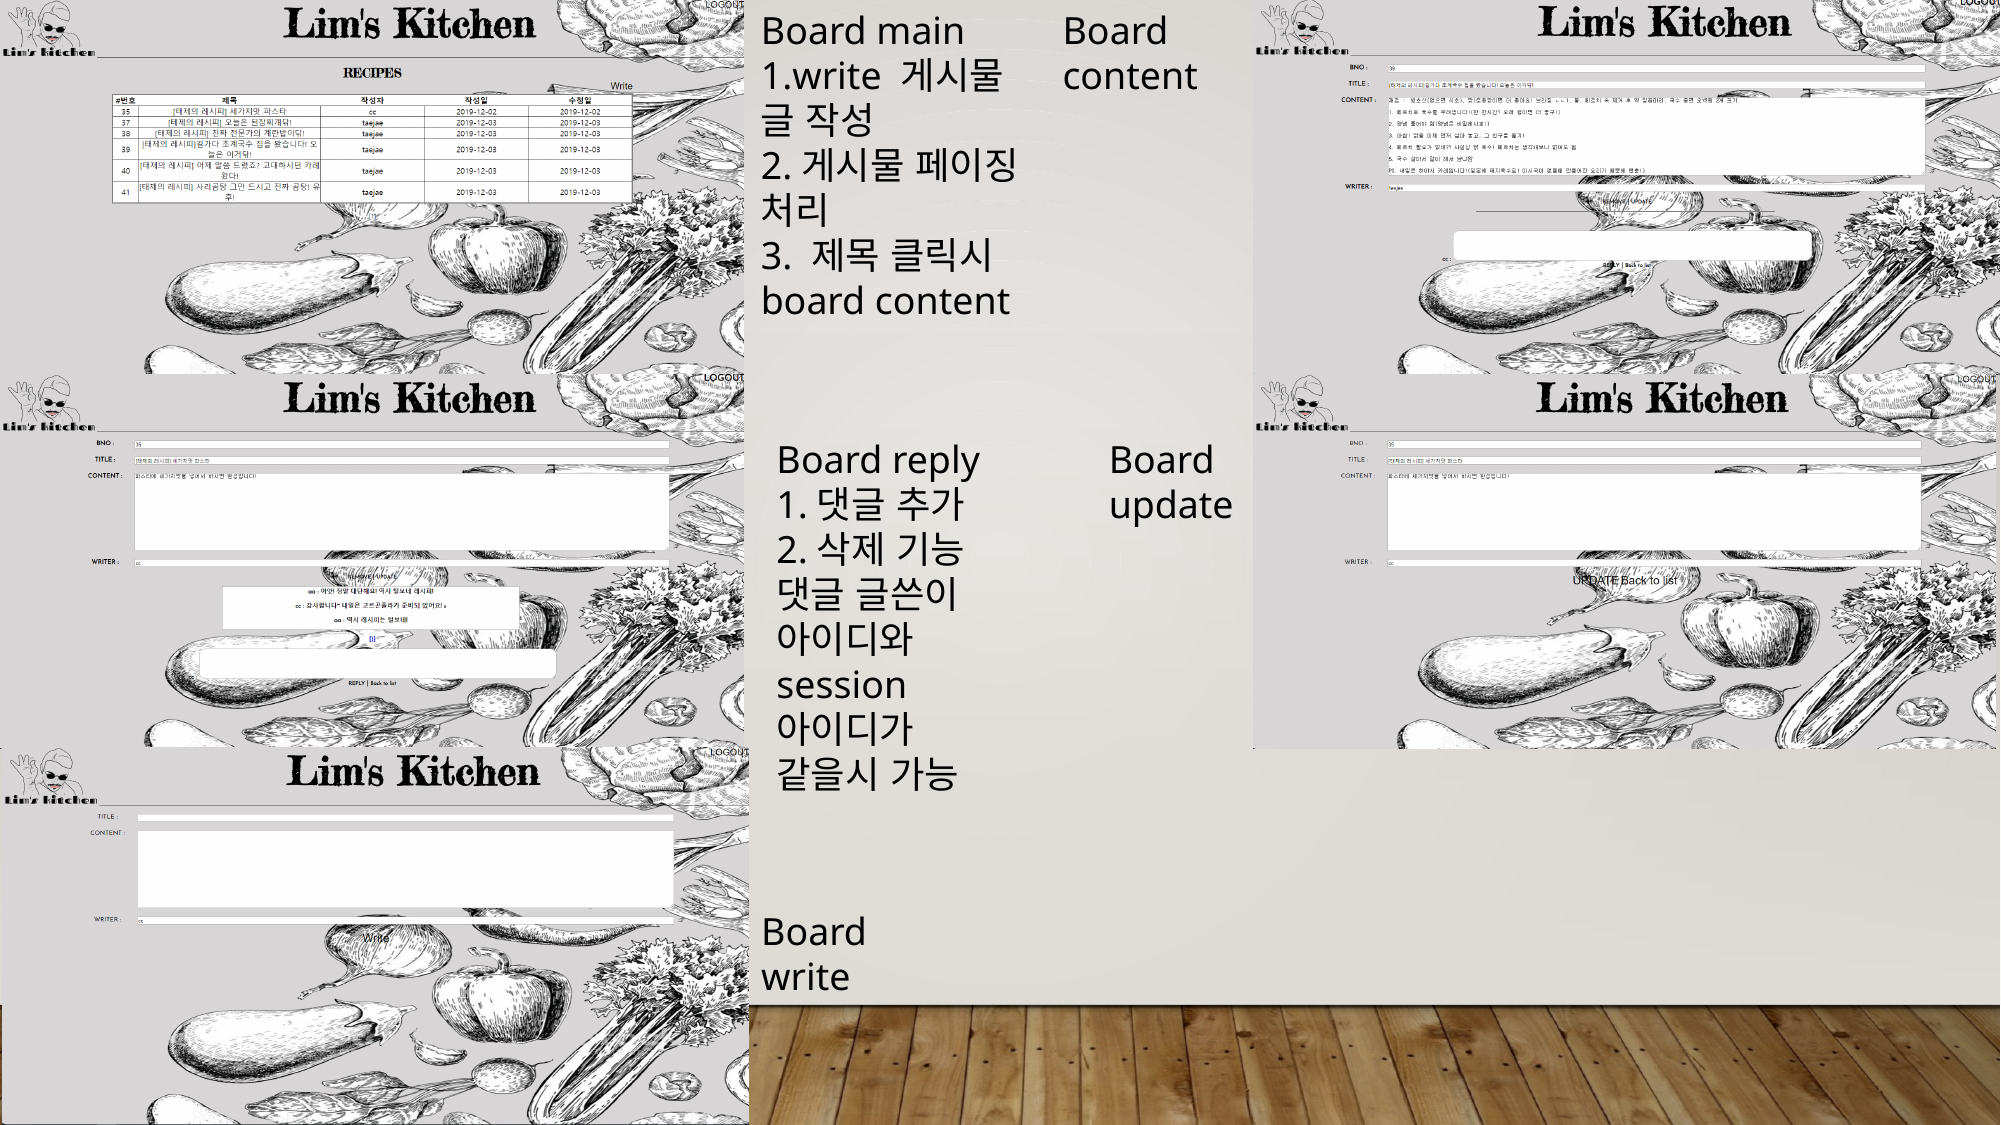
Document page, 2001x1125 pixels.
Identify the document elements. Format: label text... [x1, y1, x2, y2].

text_box Board reply 1.댓글 추가 2.삭제 기능 댓글 글쓴이 아이디와 session 아이디가 같을시 가능 [761, 429, 1029, 804]
text_box Board write [749, 900, 906, 1006]
text_box Board main 1.write 게시물 글 작성 2.게시물 페이징 처리 3. 제목 클릭시 board content [746, 0, 1062, 330]
text_box Board update [1094, 429, 1253, 534]
picture [0, 0, 2000, 1125]
text_box Board content [1062, 0, 1253, 105]
picture [1253, 0, 2000, 749]
